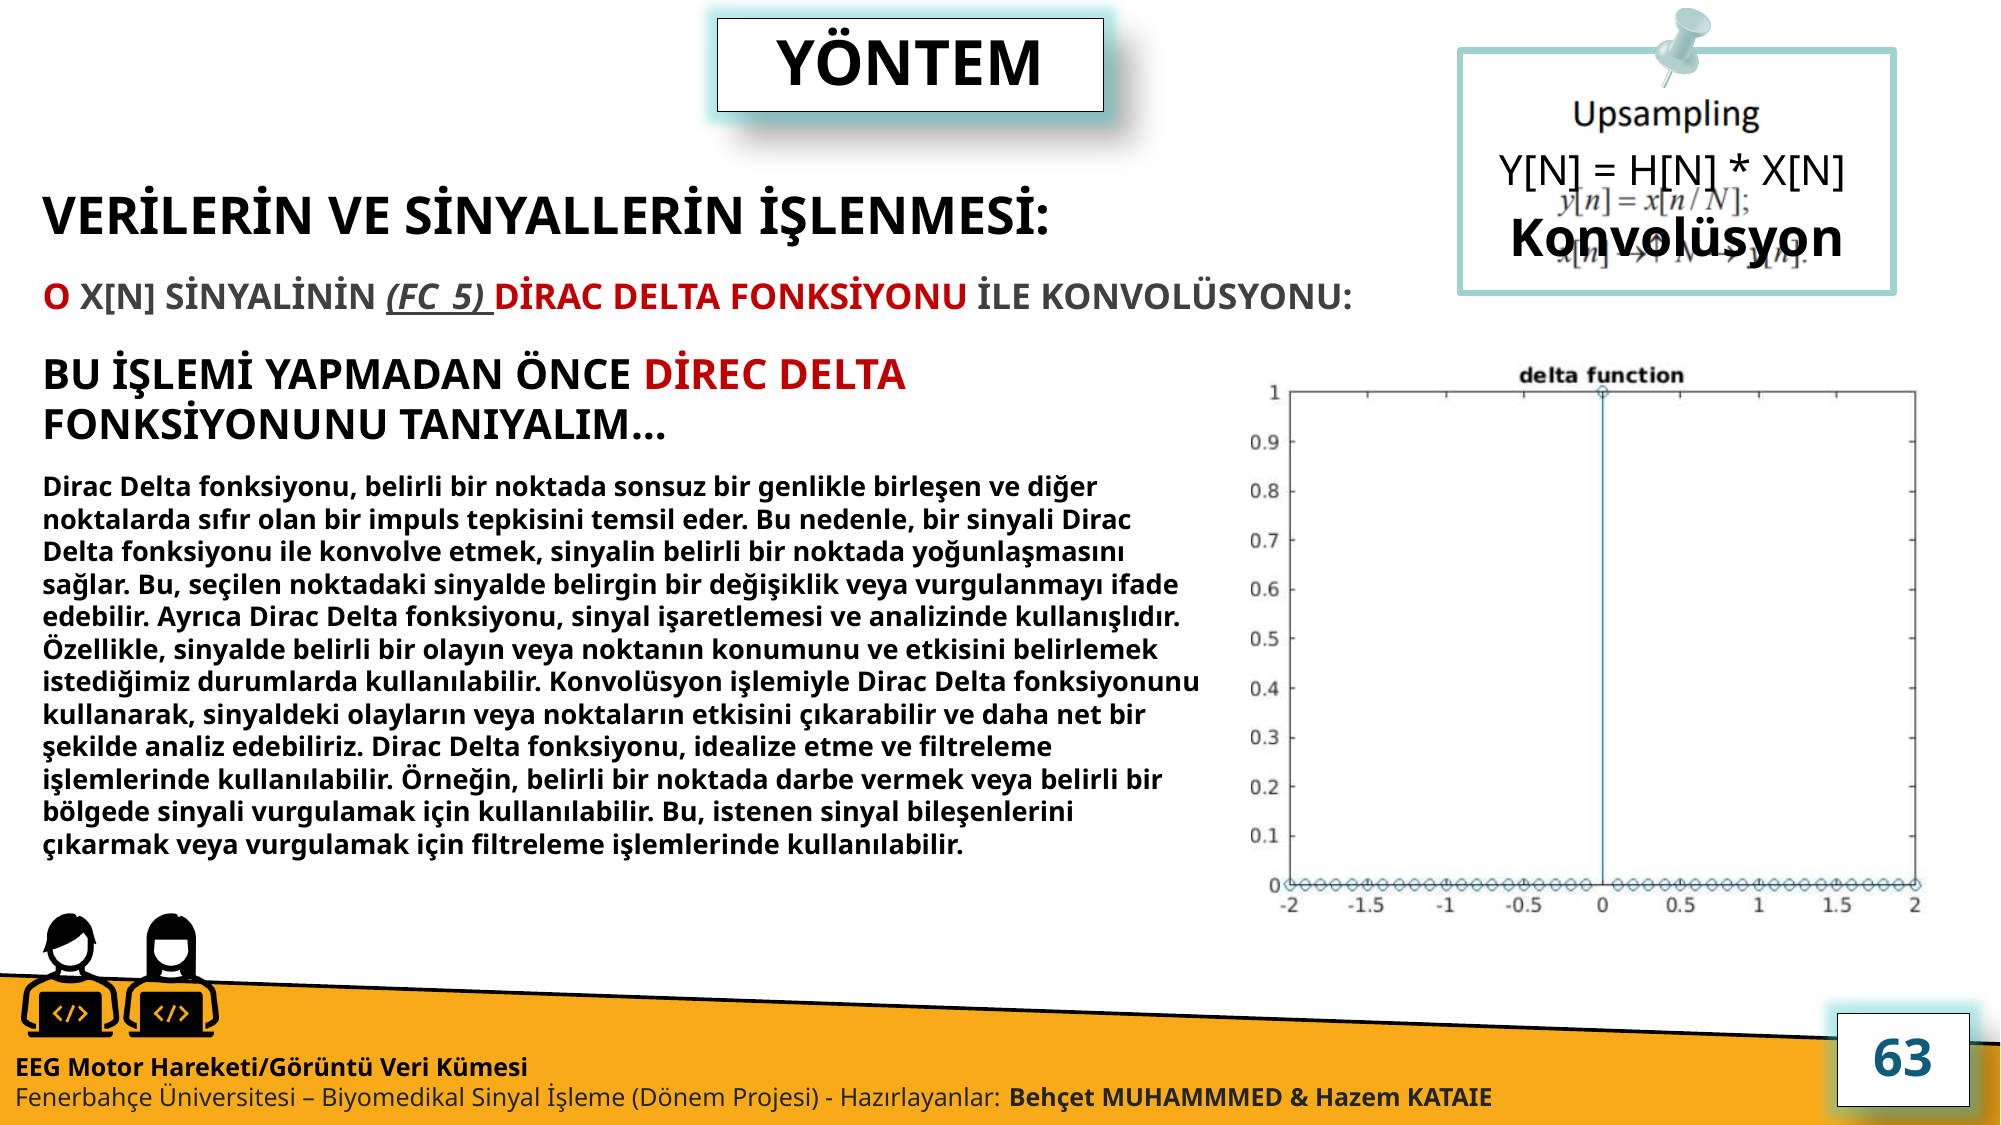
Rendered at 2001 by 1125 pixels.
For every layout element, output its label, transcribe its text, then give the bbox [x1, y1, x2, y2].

text_box BU İŞLEMİ YAPMADAN ÖNCE DİREC DELTA FONKSİYONUNU TANIYALIM… [27, 345, 1027, 455]
text_box yöntem [717, 18, 1104, 112]
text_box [1530, 91, 1837, 267]
picture [1251, 353, 1933, 934]
text_box O x[n] Sinyalinin (fc_5) dirac delta Fonksiyonu ile Konvolüsyonu: [27, 251, 1463, 345]
picture [1462, 8, 1891, 290]
text_box Verilerin ve sinyallerin işlenmesi: [27, 171, 1157, 251]
text_box Dirac Delta fonksiyonu, belirli bir noktada sonsuz bir genlikle birleşen ve diğer noktalarda sıfır olan bir impuls tepkisini temsil eder. Bu nedenle, bir sinyali Dirac Delta fonksiyonu ile konvolve etmek, sinyalin belirli bir noktada yoğunlaşmasını sağlar. Bu, seçilen noktadaki sinyalde belirgin bir değişiklik veya vurgulanmayı ifade edebilir. Ayrıca Dirac Delta fonksiyonu, sinyal işaretlemesi ve analizinde kullanışlıdır. Özellikle, sinyalde belirli bir olayın veya noktanın konumunu ve etkisini belirlemek istediğimiz durumlarda kullanılabilir. Konvolüsyon işlemiyle Dirac Delta fonksiyonunu kullanarak, sinyaldeki olayların veya noktaların etkisini çıkarabilir ve daha net bir şekilde analiz edebiliriz. Dirac Delta fonksiyonu, idealize etme ve filtreleme işlemlerinde kullanılabilir. Örneğin, belirli bir noktada darbe vermek veya belirli bir bölgede sinyali vurgulamak için kullanılabilir. Bu, istenen sinyal bileşenlerini çıkarmak veya vurgulamak için filtreleme işlemlerinde kullanılabilir. [27, 462, 1216, 867]
text_box 63 [1837, 1013, 1970, 1107]
picture [0, 900, 241, 1040]
footer EEG Motor Hareketi/Görüntü Veri Kümesi Fenerbahçe Üniversitesi – Biyomedikal Sinyal İşleme (Dönem Projesi) - Hazırlayanlar: Behçet MUHAMMMED & Hazem KATAIE [0, 1044, 1523, 1118]
